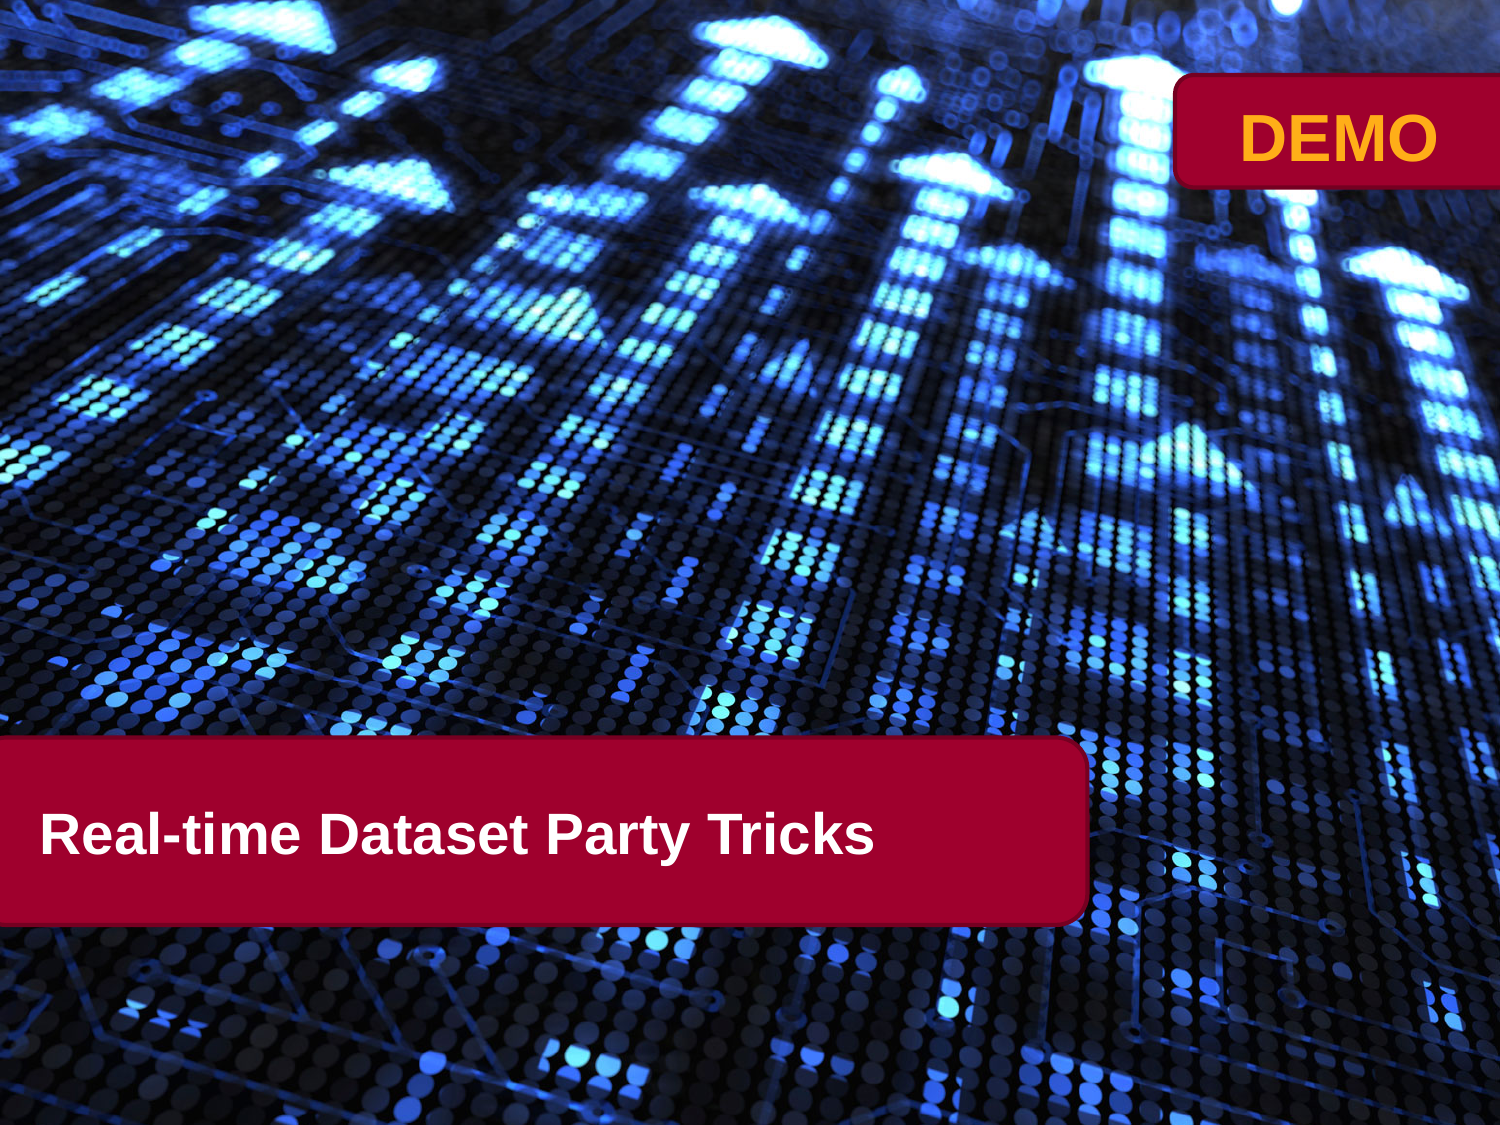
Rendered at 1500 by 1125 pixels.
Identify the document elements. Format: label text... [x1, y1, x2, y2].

picture [0, 0, 1500, 1125]
title Real-time Dataset Party Tricks [24, 750, 1063, 913]
